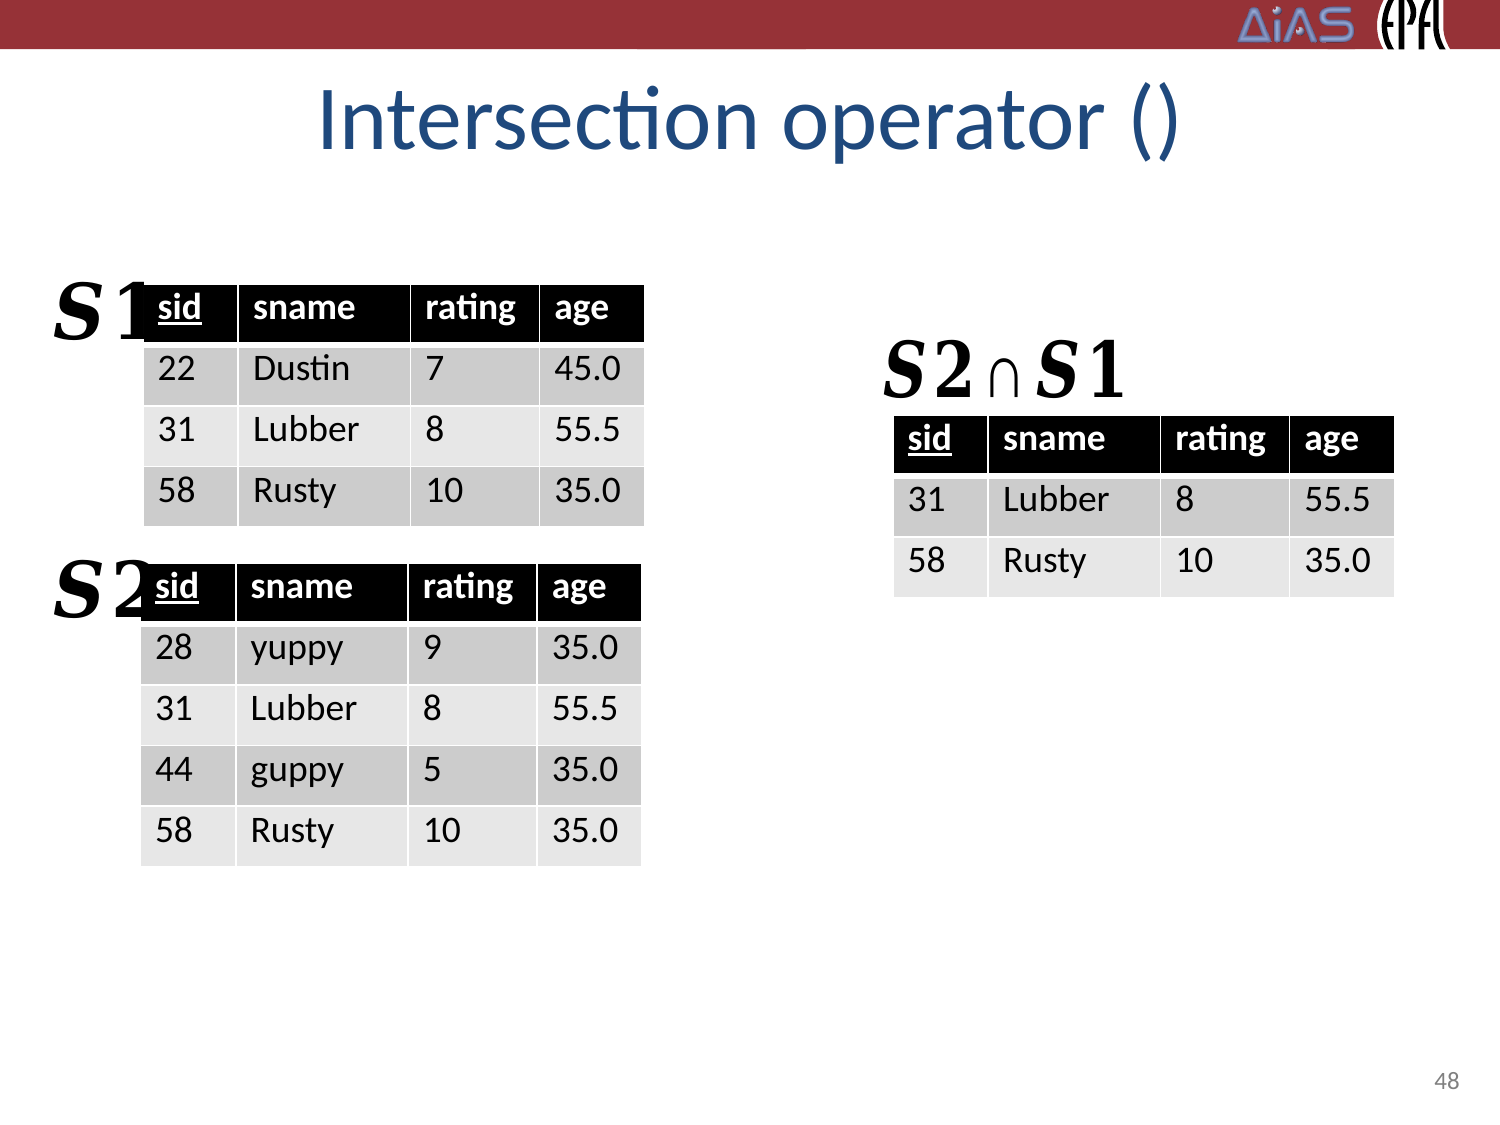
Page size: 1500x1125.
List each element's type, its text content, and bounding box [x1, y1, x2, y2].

table_cell 44 [141, 746, 235, 805]
table_header rating [411, 285, 539, 342]
table_header rating [1161, 416, 1289, 473]
table_header sname [237, 564, 407, 621]
table_cell 58 [894, 538, 987, 597]
table_cell 58 [141, 807, 235, 866]
table_header rating [409, 564, 536, 621]
table_cell 55.5 [540, 407, 644, 466]
table_cell 45.0 [540, 348, 644, 405]
table_cell 35.0 [538, 807, 641, 866]
table_cell 5 [409, 746, 536, 805]
table_cell 10 [409, 807, 536, 866]
table_cell guppy [237, 746, 407, 805]
table_cell 22 [144, 348, 237, 405]
table_cell 55.5 [1290, 479, 1394, 536]
table_cell 10 [1161, 538, 1289, 597]
table_cell Rusty [989, 538, 1160, 597]
table_cell 8 [411, 407, 539, 466]
table_cell 31 [894, 479, 987, 536]
slide_number 48 [1074, 1024, 1476, 1103]
table_cell 8 [1161, 479, 1289, 536]
table_cell 28 [141, 627, 235, 684]
table_cell 10 [411, 467, 539, 526]
table_header sname [989, 416, 1160, 473]
table_header age [538, 564, 641, 621]
table_cell Rusty [237, 807, 407, 866]
picture [1234, 3, 1357, 51]
table_cell 55.5 [538, 686, 641, 745]
table_cell Rusty [239, 467, 410, 526]
table_cell 35.0 [1290, 538, 1394, 597]
table_cell 31 [141, 686, 235, 745]
table_header sname [239, 285, 410, 342]
table_cell 35.0 [538, 746, 641, 805]
table_header sid [894, 416, 987, 473]
table_cell 58 [144, 467, 237, 526]
table_cell Lubber [989, 479, 1160, 536]
table_cell 7 [411, 348, 539, 405]
table_cell 9 [409, 627, 536, 684]
table_header sid [144, 285, 237, 342]
table_cell Dustin [239, 348, 410, 405]
table_header age [540, 285, 644, 342]
table_cell 35.0 [540, 467, 644, 526]
table_cell Lubber [239, 407, 410, 466]
table_cell Lubber [237, 686, 407, 745]
table_cell yuppy [237, 627, 407, 684]
table_cell 35.0 [538, 627, 641, 684]
table_cell 8 [409, 686, 536, 745]
table_cell 31 [144, 407, 237, 466]
table_header age [1290, 416, 1394, 473]
table_header sid [141, 564, 235, 621]
